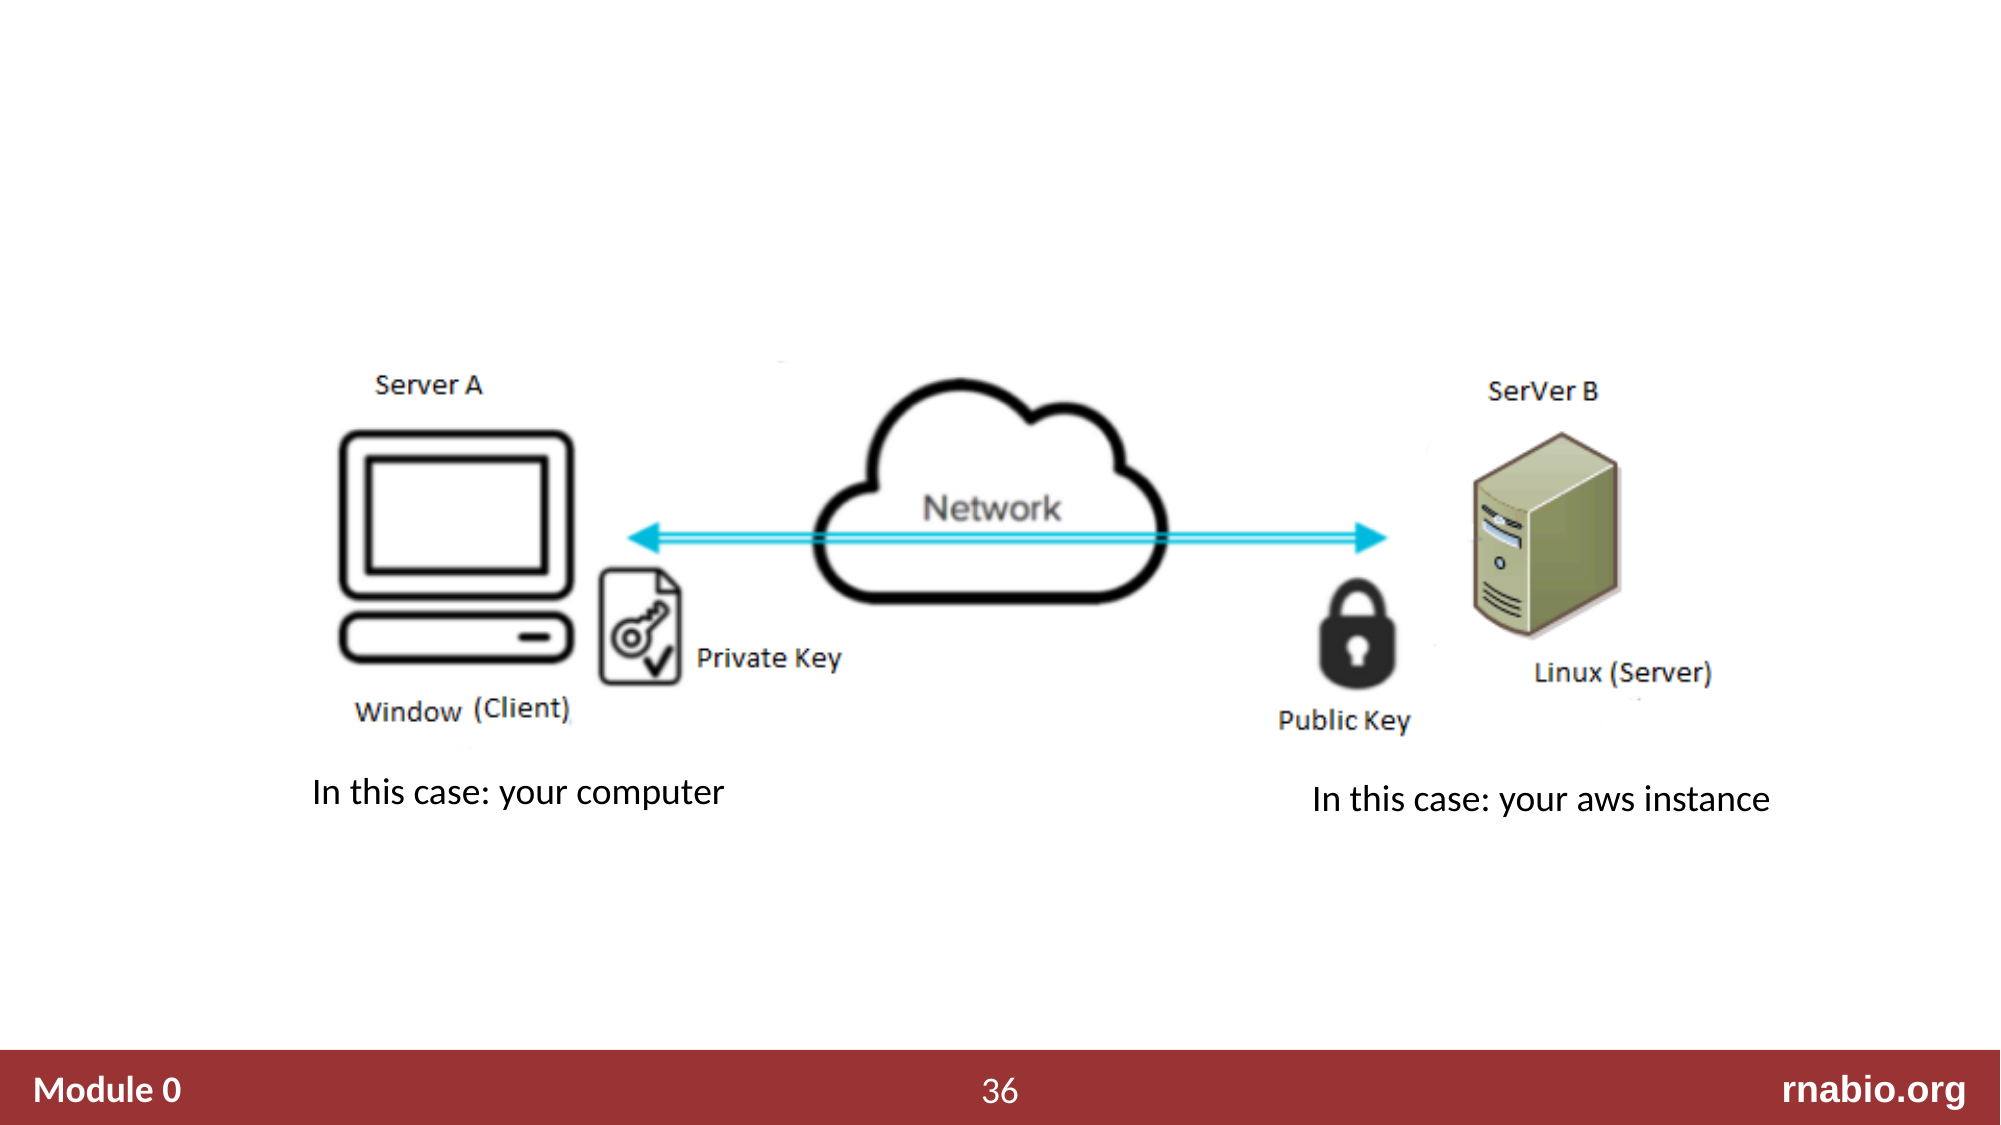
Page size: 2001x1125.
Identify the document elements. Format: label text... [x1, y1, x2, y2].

picture [234, 328, 1766, 797]
text_box In this case: your aws instance [1297, 766, 1829, 827]
text_box In this case: your computer [297, 797, 829, 820]
